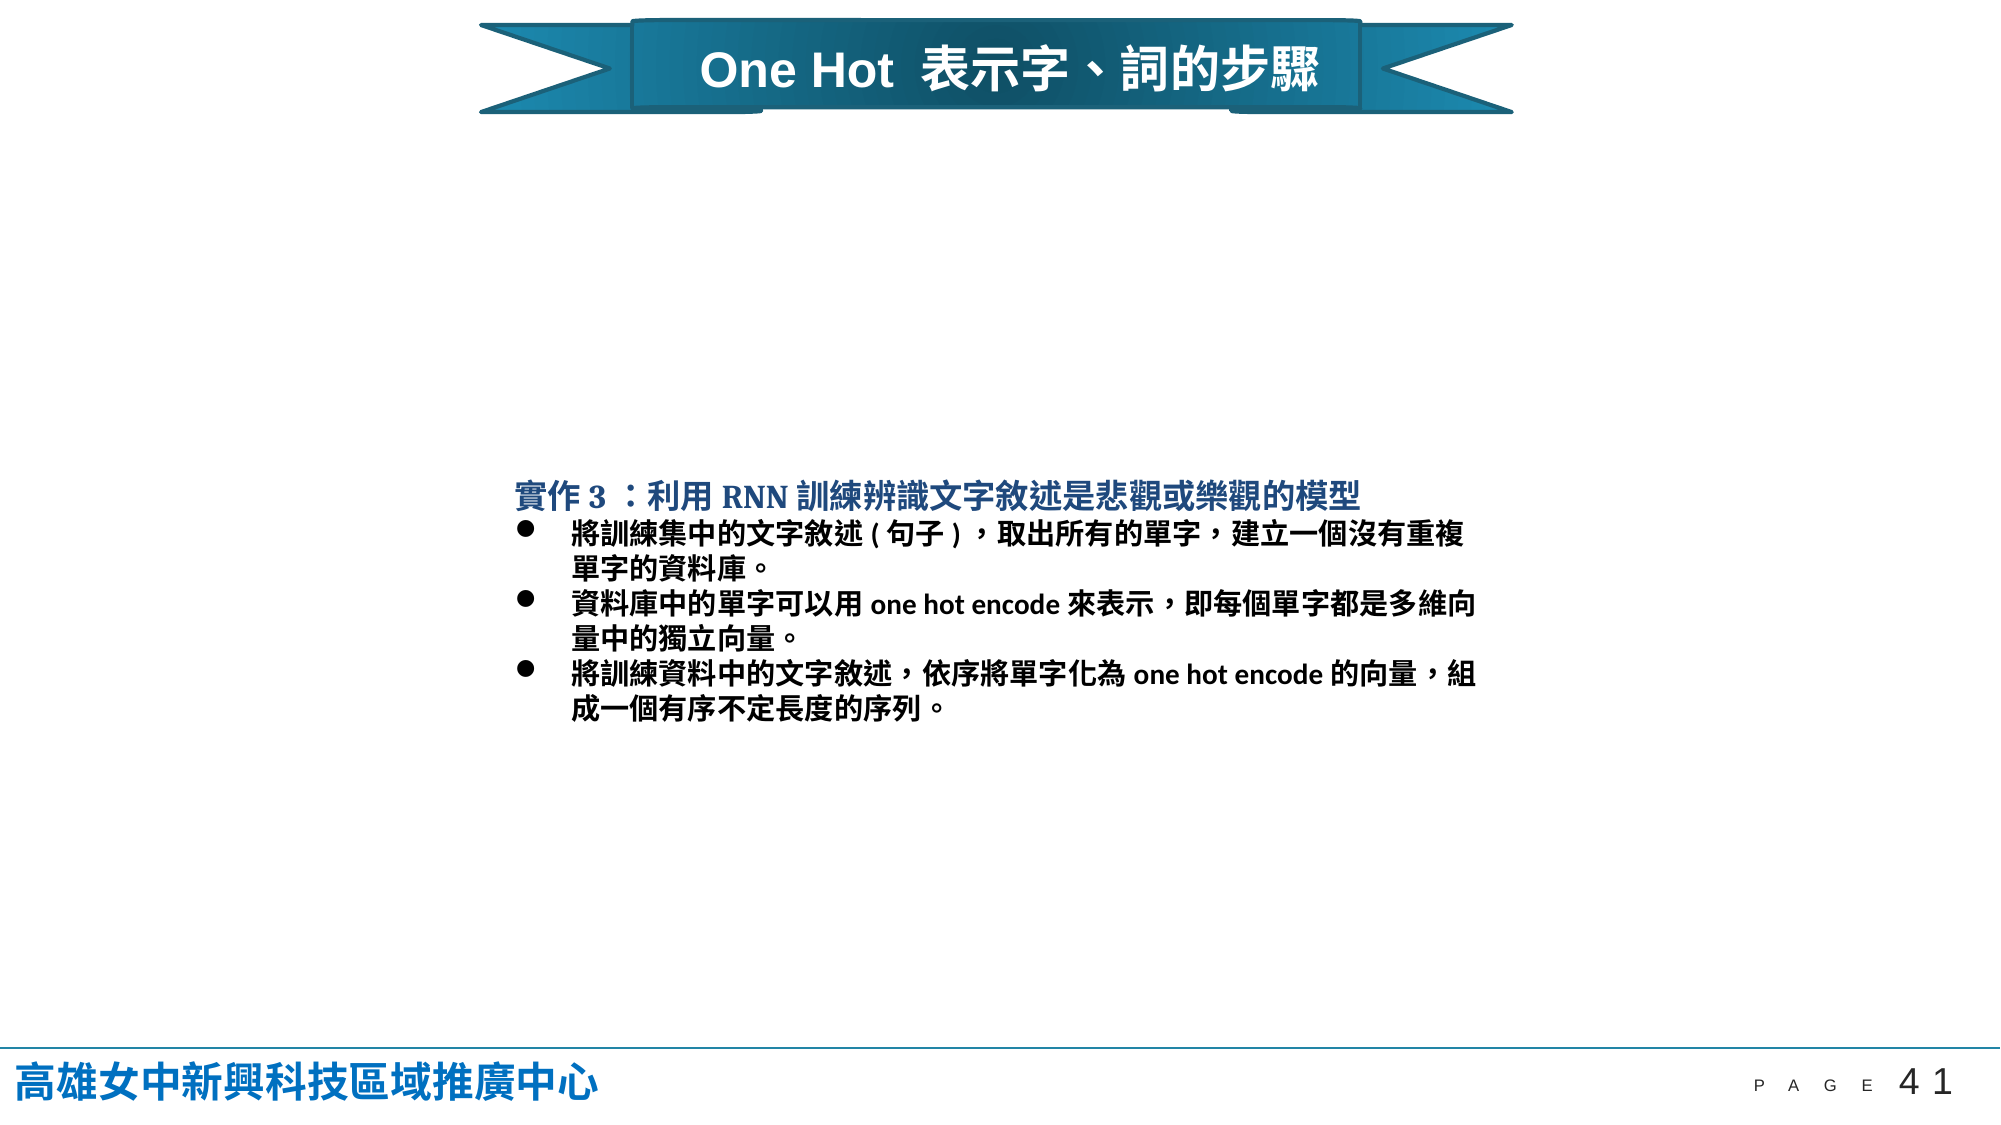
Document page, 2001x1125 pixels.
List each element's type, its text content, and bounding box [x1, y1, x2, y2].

text_box 實作3：利用RNN訓練辨識文字敘述是悲觀或樂觀的模型 將訓練集中的文字敘述(句子)，取出所有的單字，建立一個沒有重複單字的資料庫。 資料庫中的單字可以用one hot encode來表示，即每個單字都是多維向量中的獨立向量。 將訓練資料中的文字敘述，依序將單字化為one hot encode的向量，組成一個有序不定長度的序列。 [500, 388, 1500, 733]
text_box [480, 19, 1512, 113]
text_box 高雄女中新興科技區域推廣中心 [0, 1057, 636, 1113]
